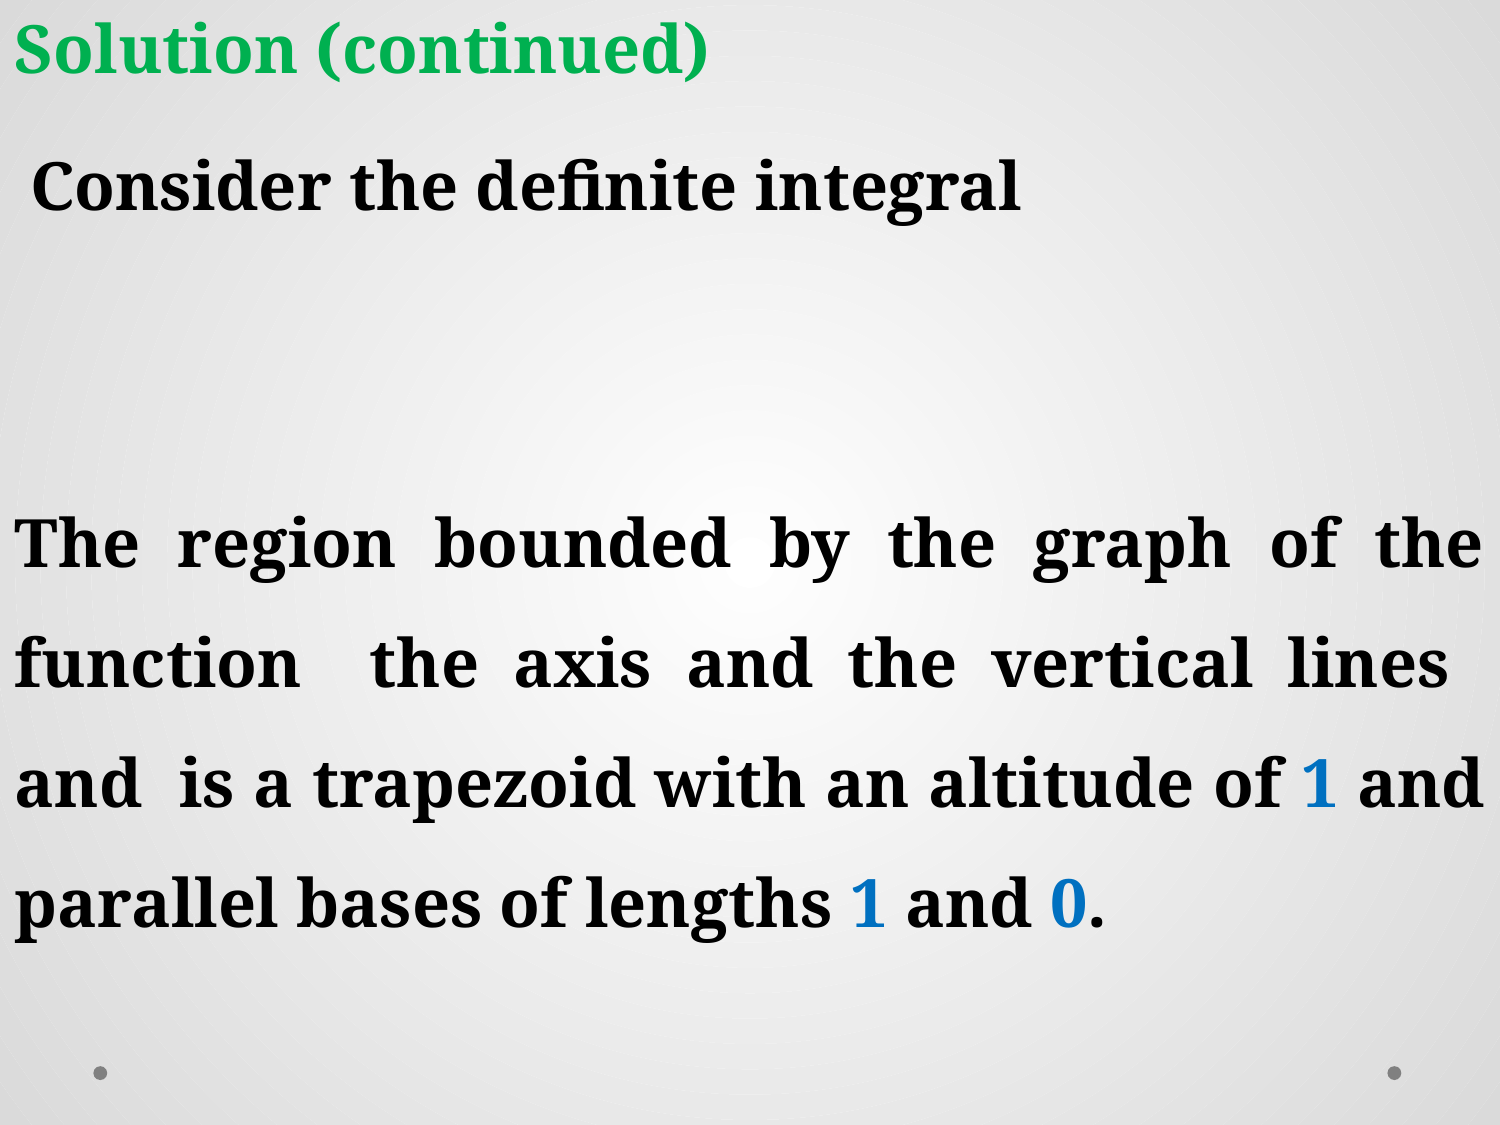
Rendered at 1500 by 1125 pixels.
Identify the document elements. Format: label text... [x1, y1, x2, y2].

text_box Solution (continued) [0, 0, 1500, 95]
